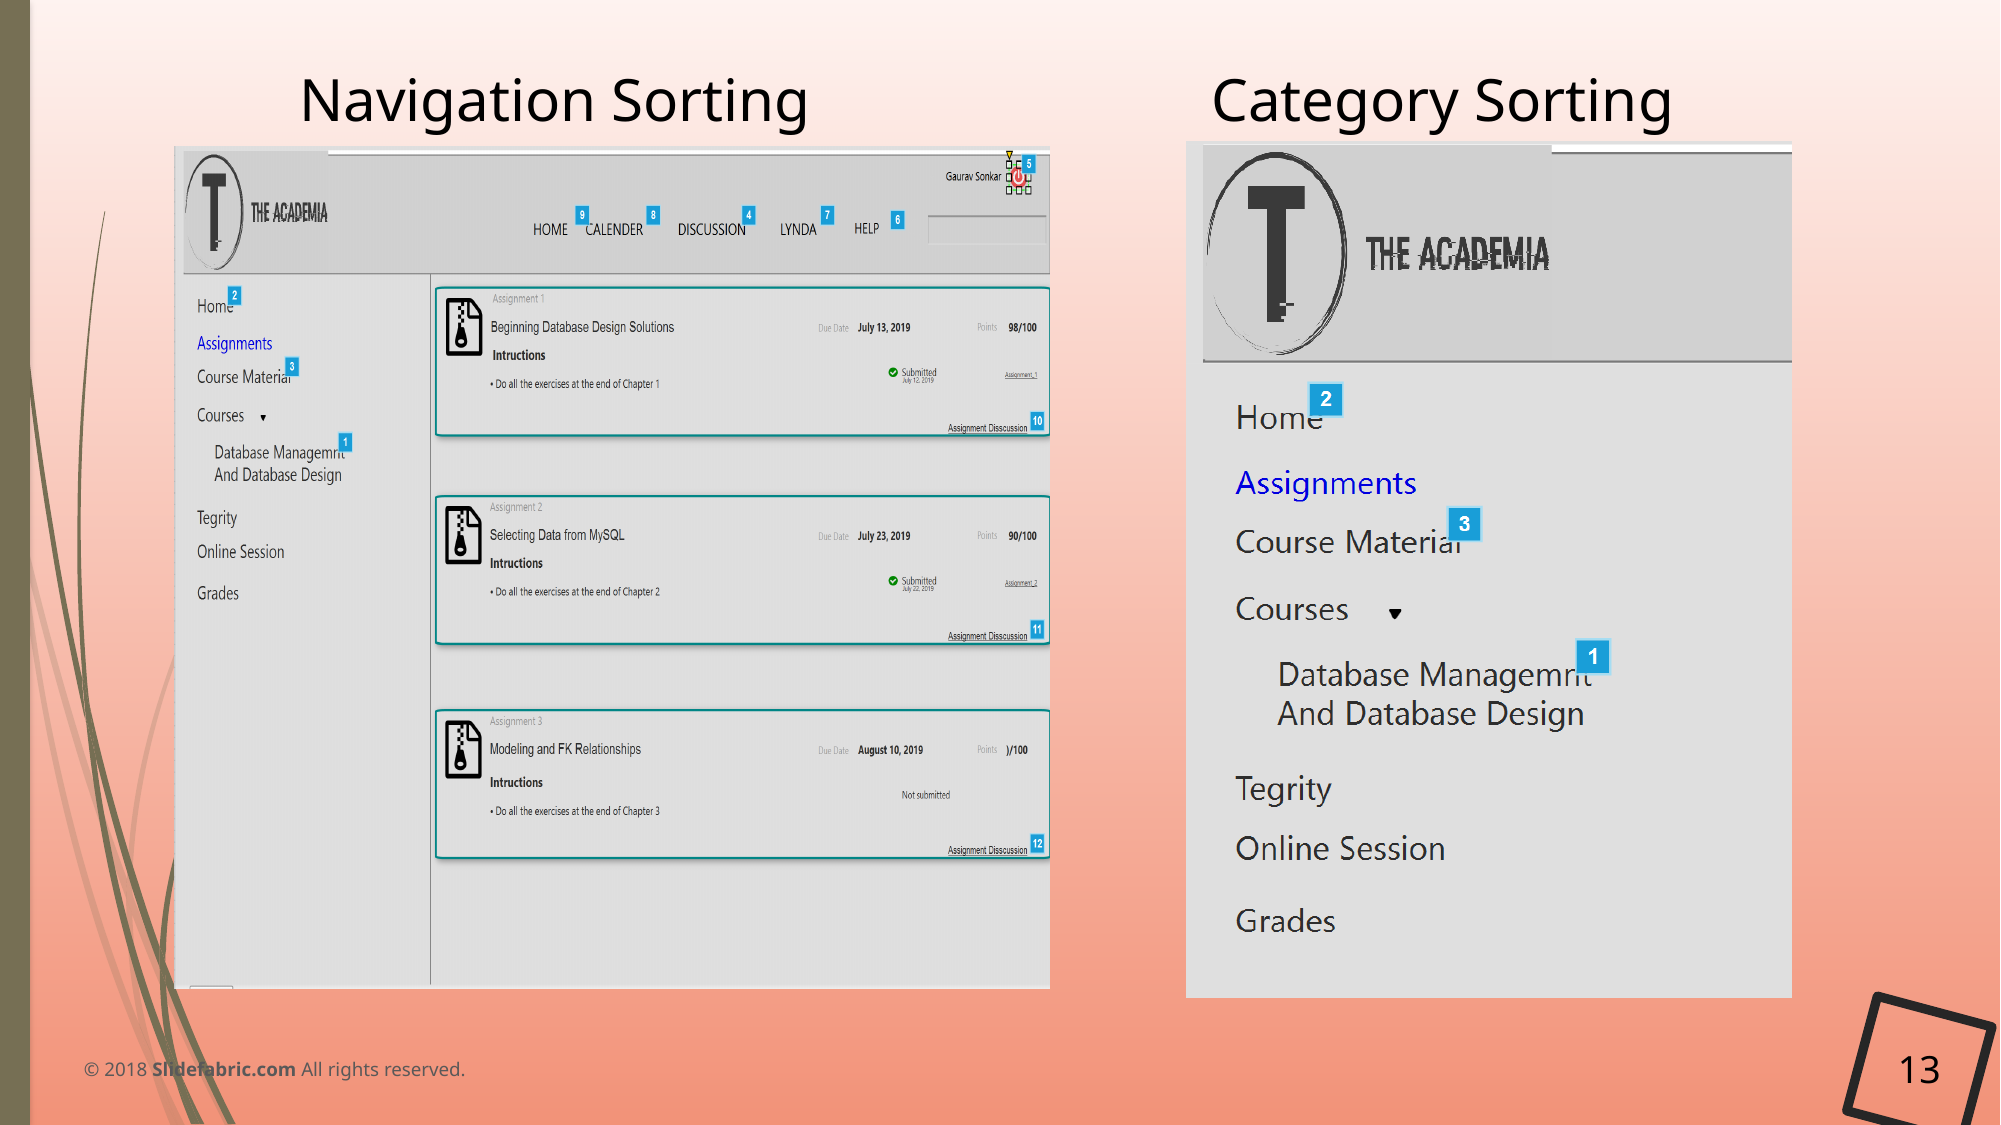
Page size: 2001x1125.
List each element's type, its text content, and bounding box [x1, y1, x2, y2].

picture [173, 145, 1050, 990]
text_box Category Sorting [1196, 55, 1689, 140]
text_box Navigation Sorting [284, 55, 826, 141]
picture [1185, 141, 1792, 998]
